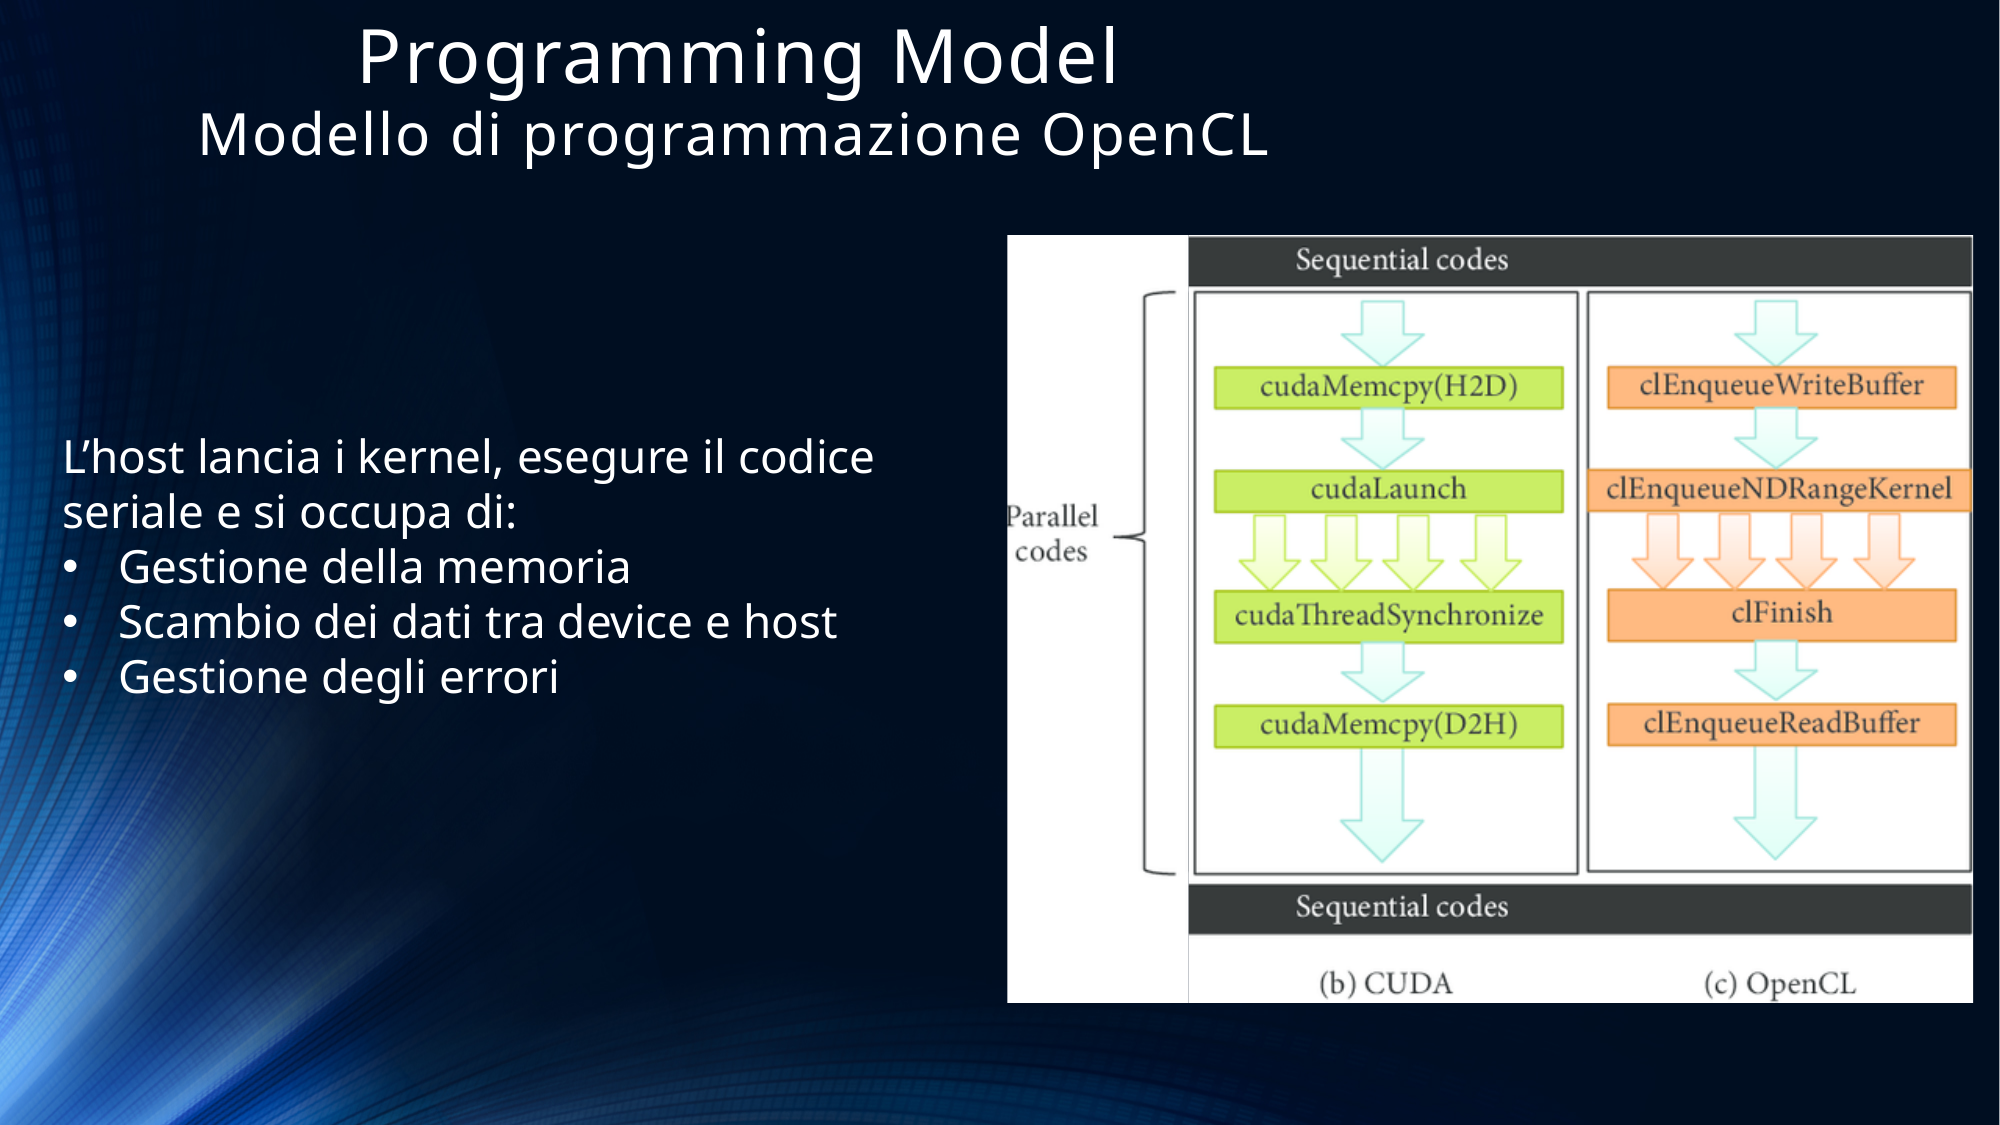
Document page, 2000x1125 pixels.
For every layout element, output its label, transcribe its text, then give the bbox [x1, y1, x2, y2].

picture [0, 0, 2000, 1125]
text_box L’host lancia i kernel, esegure il codice seriale e si occupa di: Gestione della memoria Scambio dei dati tra device e host Gestione degli errori [47, 420, 1002, 820]
text_box Modello di programmazione OpenCL [0, 97, 1484, 197]
text_box Programming Model [0, 11, 1500, 110]
